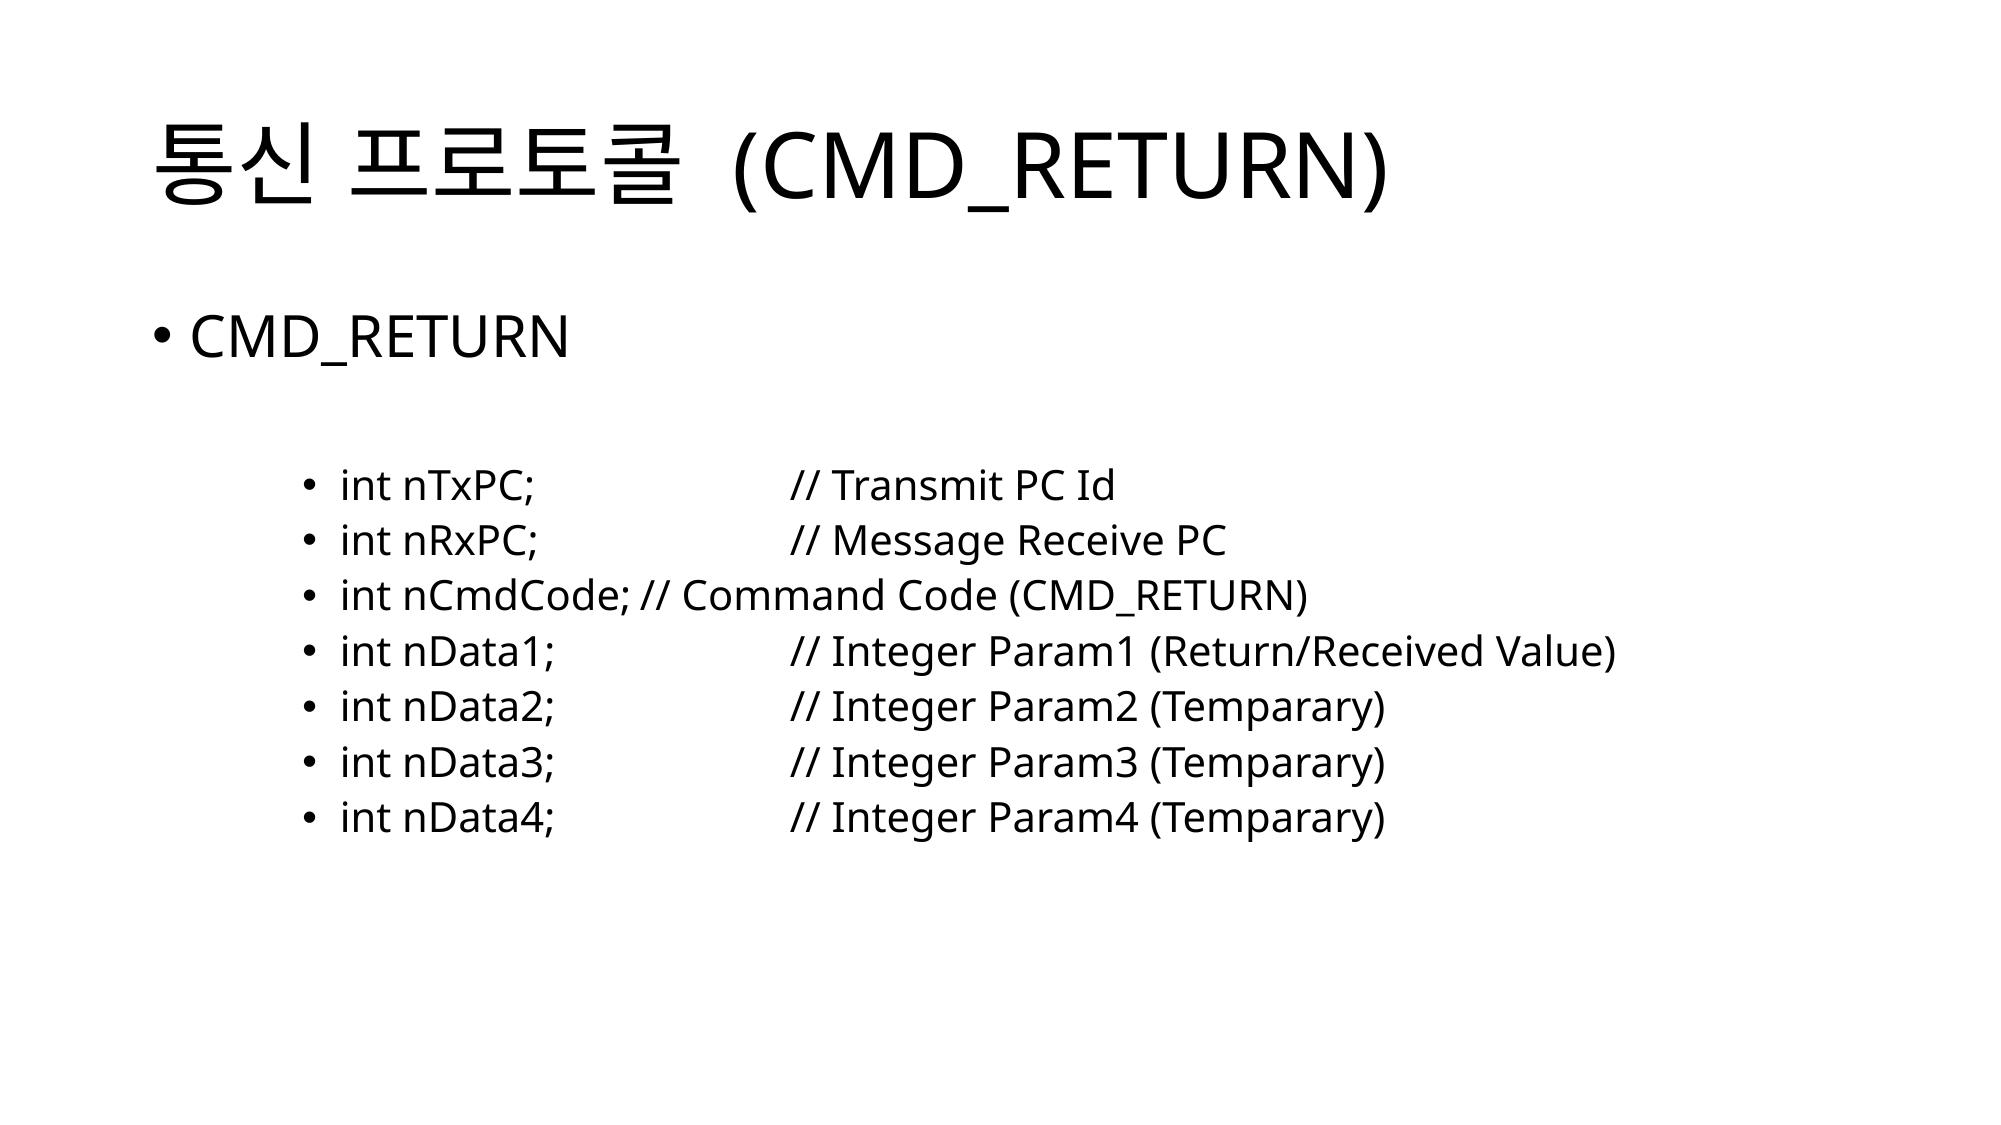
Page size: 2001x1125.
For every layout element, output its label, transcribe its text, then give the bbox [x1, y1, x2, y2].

list CMD_RETURN int nTxPC; // Transmit PC Id int nRxPC; // Message Receive PC int nCmdCode; // Command Code (CMD_RETURN) int nData1; // Integer Param1 (Return/Received Value) int nData2; // Integer Param2 (Temparary) int nData3; // Integer Param3 (Temparary) int nData4; // Integer Param4 (Temparary) [137, 299, 1863, 1014]
title 통신 프로토콜 (CMD_RETURN) [137, 59, 1863, 278]
